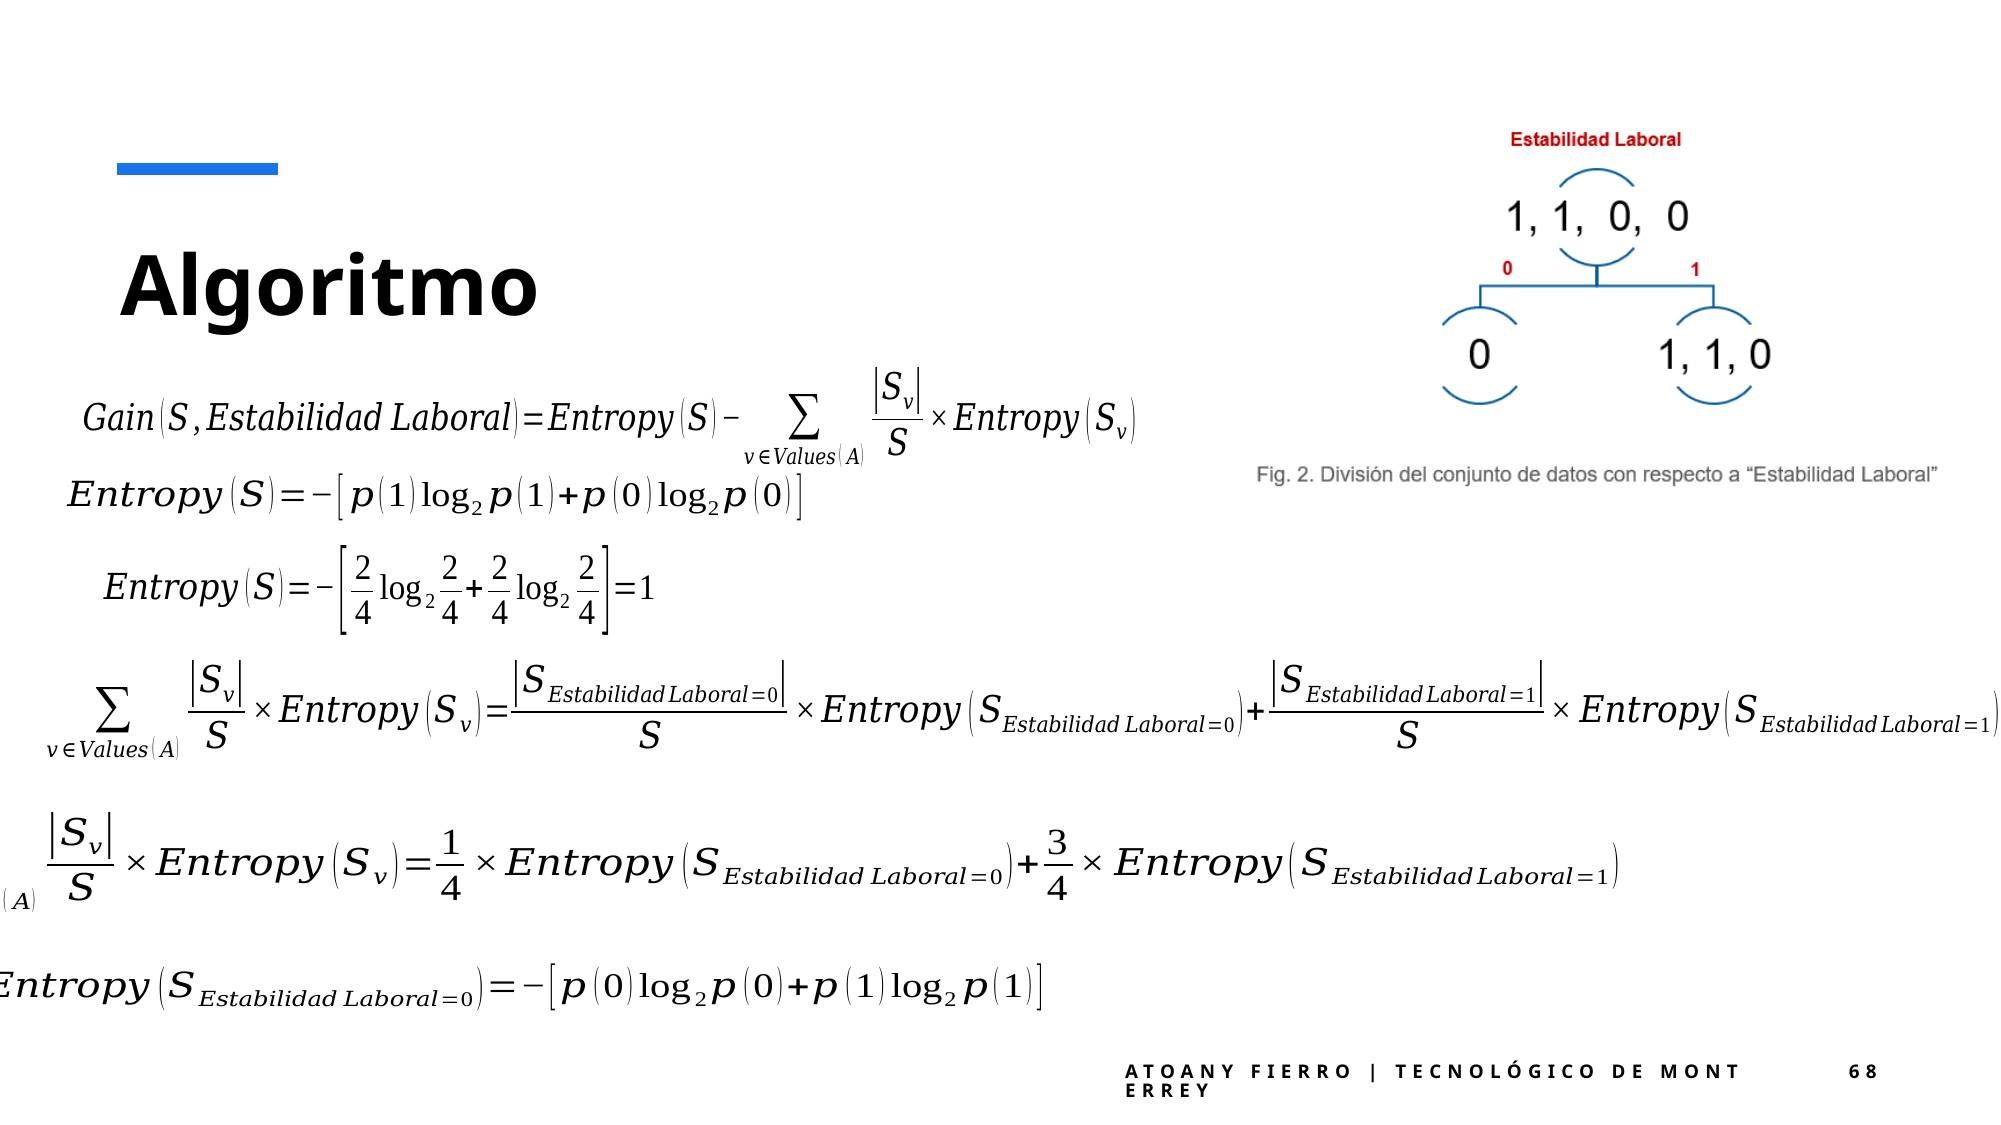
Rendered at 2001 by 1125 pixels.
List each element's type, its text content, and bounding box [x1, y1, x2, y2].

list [1231, 124, 1970, 506]
slide_number 68 [1772, 1042, 1892, 1103]
title Algoritmo [105, 224, 1231, 405]
footer Atoany Fierro | Tecnológico de Monterrey [1110, 1042, 1772, 1103]
